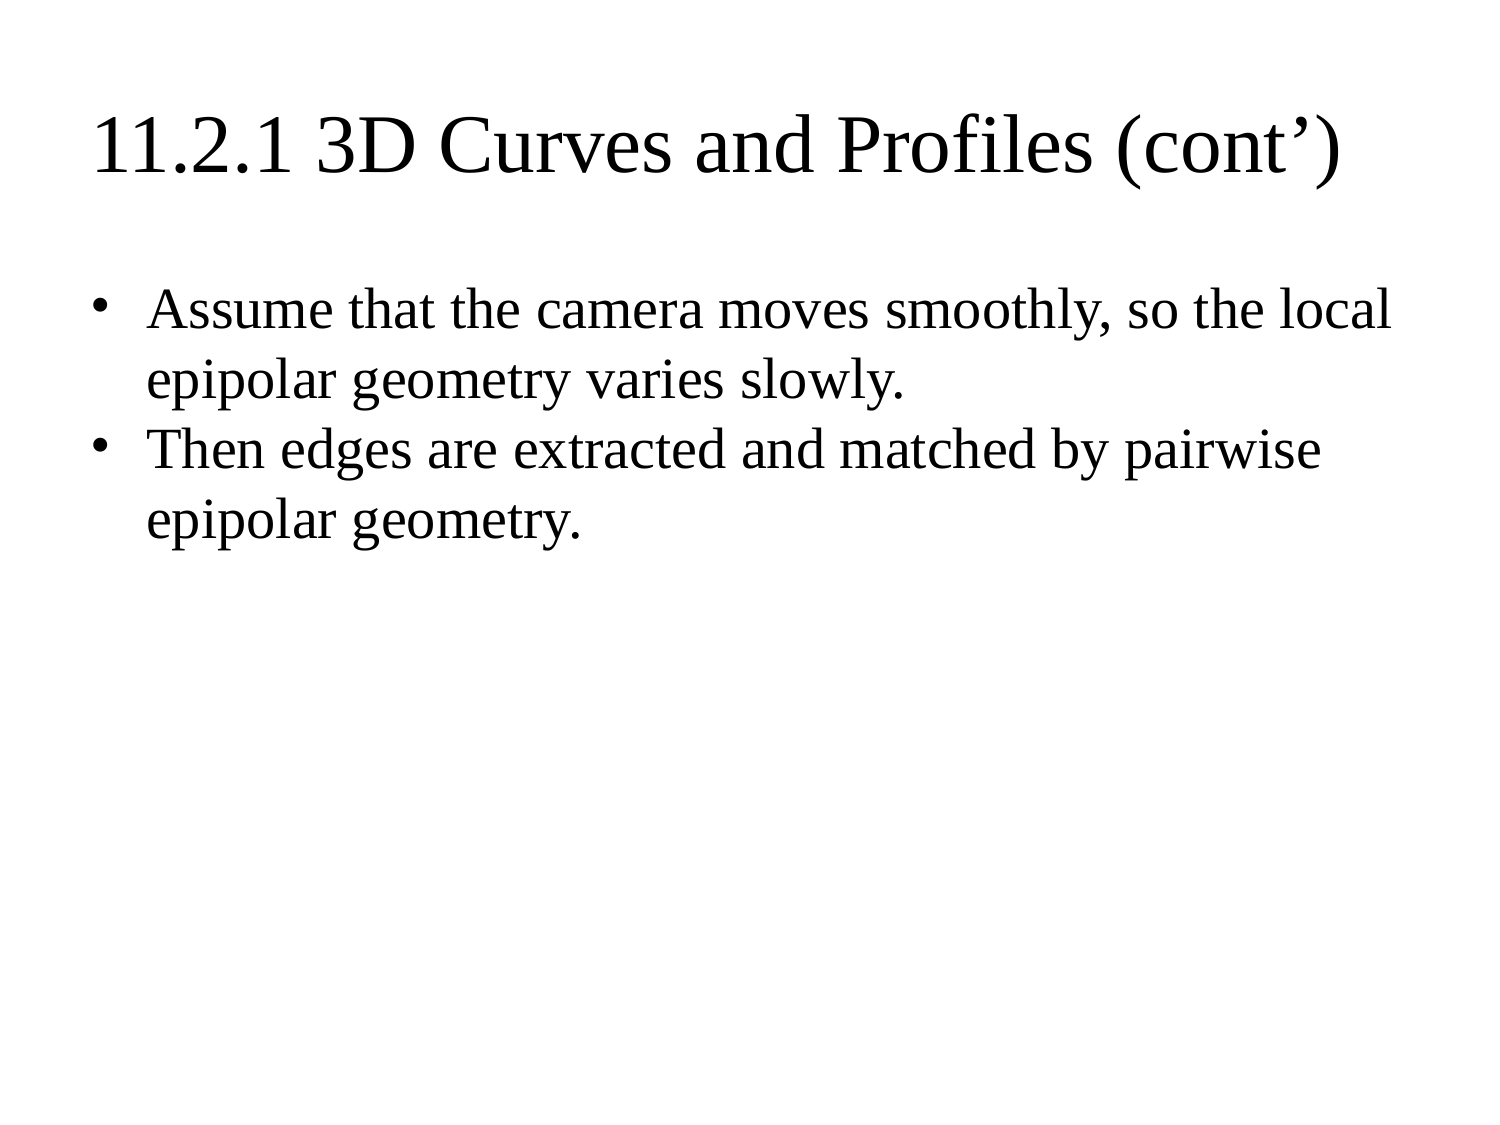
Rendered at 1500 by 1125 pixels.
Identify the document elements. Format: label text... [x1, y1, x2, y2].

title 11.2.1 3D Curves and Profiles (cont’) [75, 45, 1425, 233]
list Assume that the camera moves smoothly, so the local epipolar geometry varies slowly. Then edges are extracted and matched by pairwise epipolar geometry. [75, 262, 1425, 1016]
